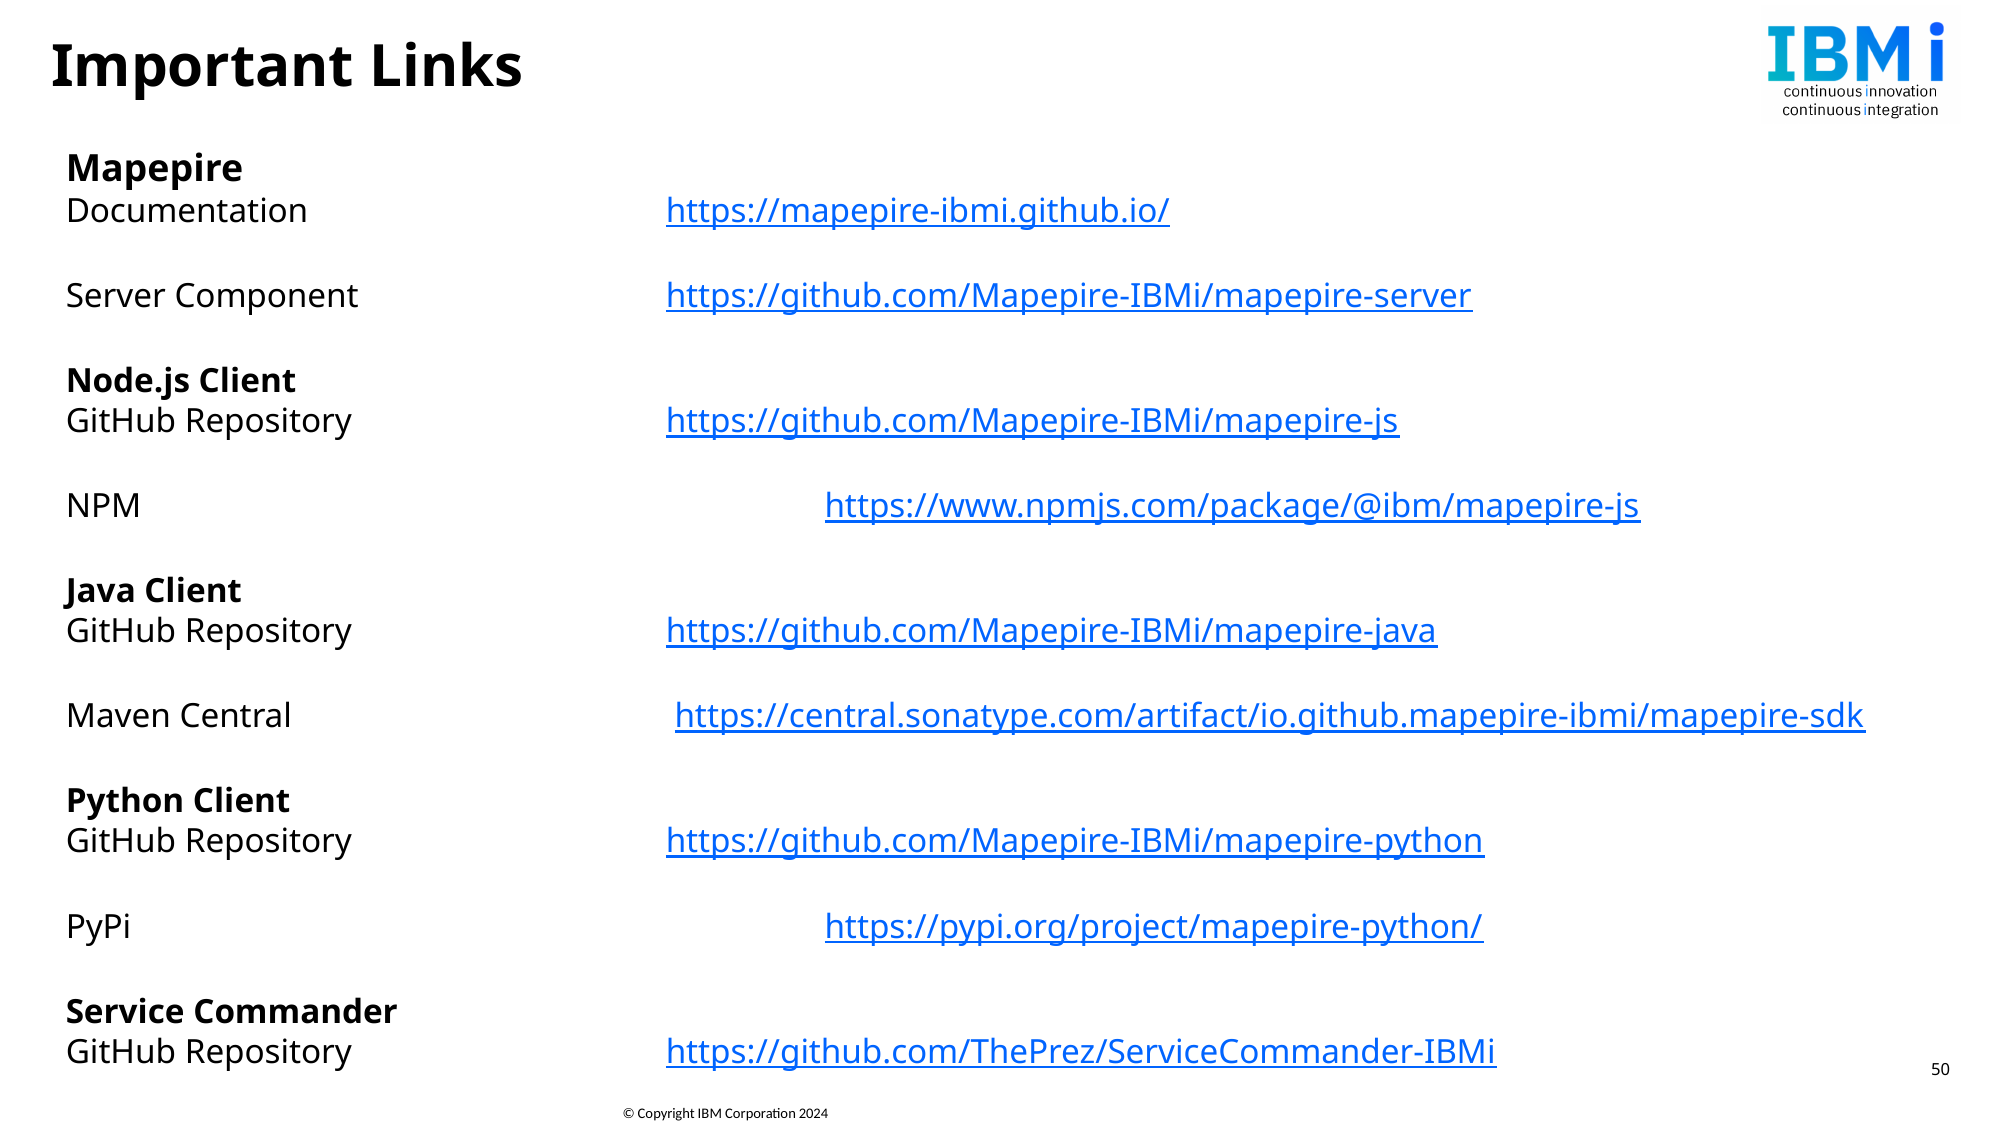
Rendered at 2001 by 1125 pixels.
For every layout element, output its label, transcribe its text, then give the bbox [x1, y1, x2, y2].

picture [1761, 5, 1961, 124]
title Important Links [51, 36, 1721, 101]
slide_number 50 [1500, 1055, 1950, 1086]
list Mapepire Documentation https://mapepire-ibmi.github.io/ Server Component https://github.com/Mapepire-IBMi/mapepire-server Node.js Client GitHub Repository https://github.com/Mapepire-IBMi/mapepire-js NPM https://www.npmjs.com/package/@ibm/mapepire-js Java Client GitHub Repository https://github.com/Mapepire-IBMi/mapepire-java Maven Central https://central.sonatype.com/artifact/io.github.mapepire-ibmi/mapepire-sdk Python Client GitHub Repository https://github.com/Mapepire-IBMi/mapepire-python PyPi https://pypi.org/project/mapepire-python/ Service Commander GitHub Repository https://github.com/ThePrez/ServiceCommander-IBMi [51, 136, 1934, 1068]
